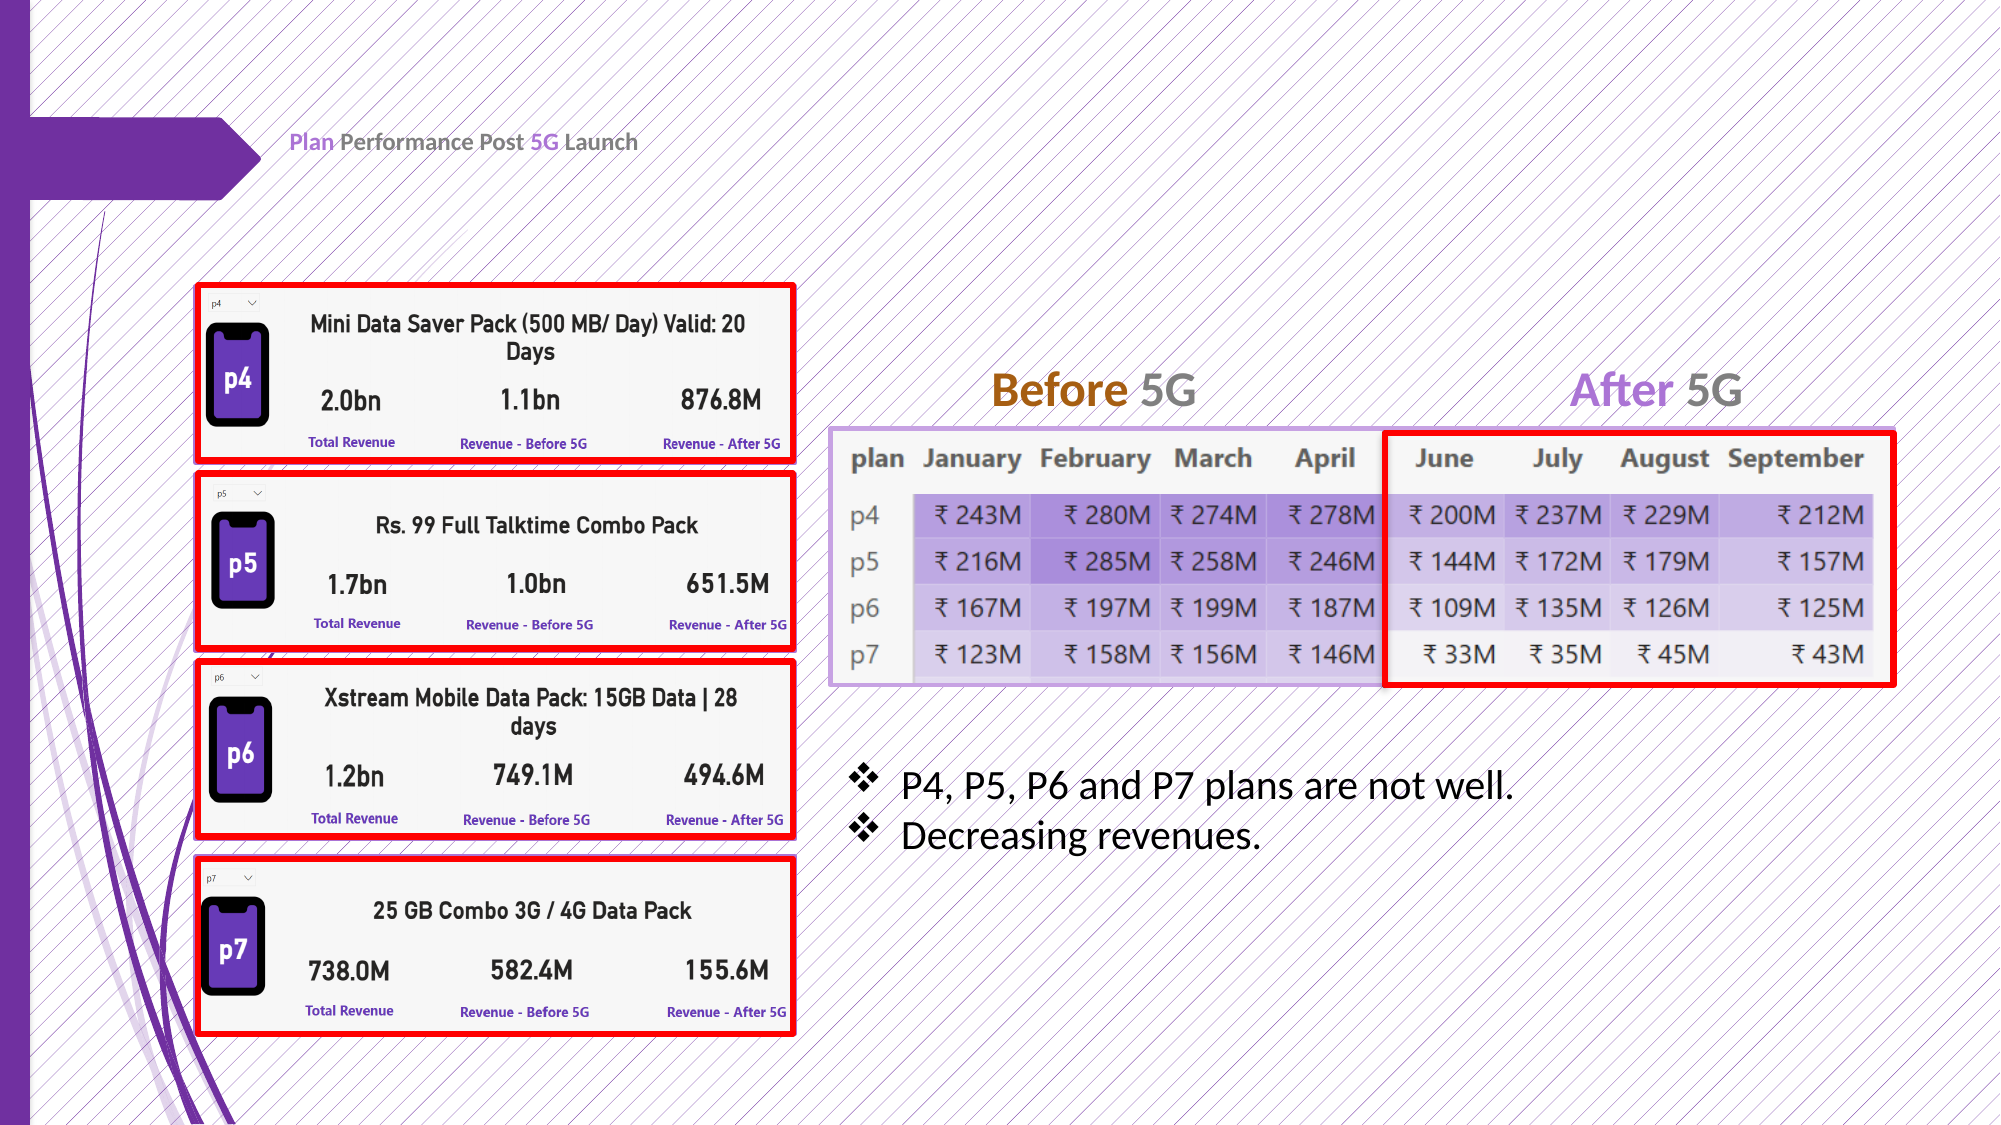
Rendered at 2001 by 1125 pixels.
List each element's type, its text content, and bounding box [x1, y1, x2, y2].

picture [829, 430, 1894, 686]
title Plan Performance Post 5G Launch [274, 118, 1516, 219]
text_box P4, P5, P6 and P7 plans are not well. Decreasing revenues. [830, 750, 1587, 911]
text_box [197, 472, 794, 478]
picture [197, 664, 793, 837]
picture [197, 288, 793, 461]
text_box Before 5G [976, 348, 1253, 424]
text_box After 5G [1555, 348, 1832, 424]
text_box [197, 660, 794, 666]
text_box [829, 427, 1895, 431]
picture [197, 858, 793, 1032]
text_box [197, 284, 794, 290]
picture [197, 476, 793, 649]
